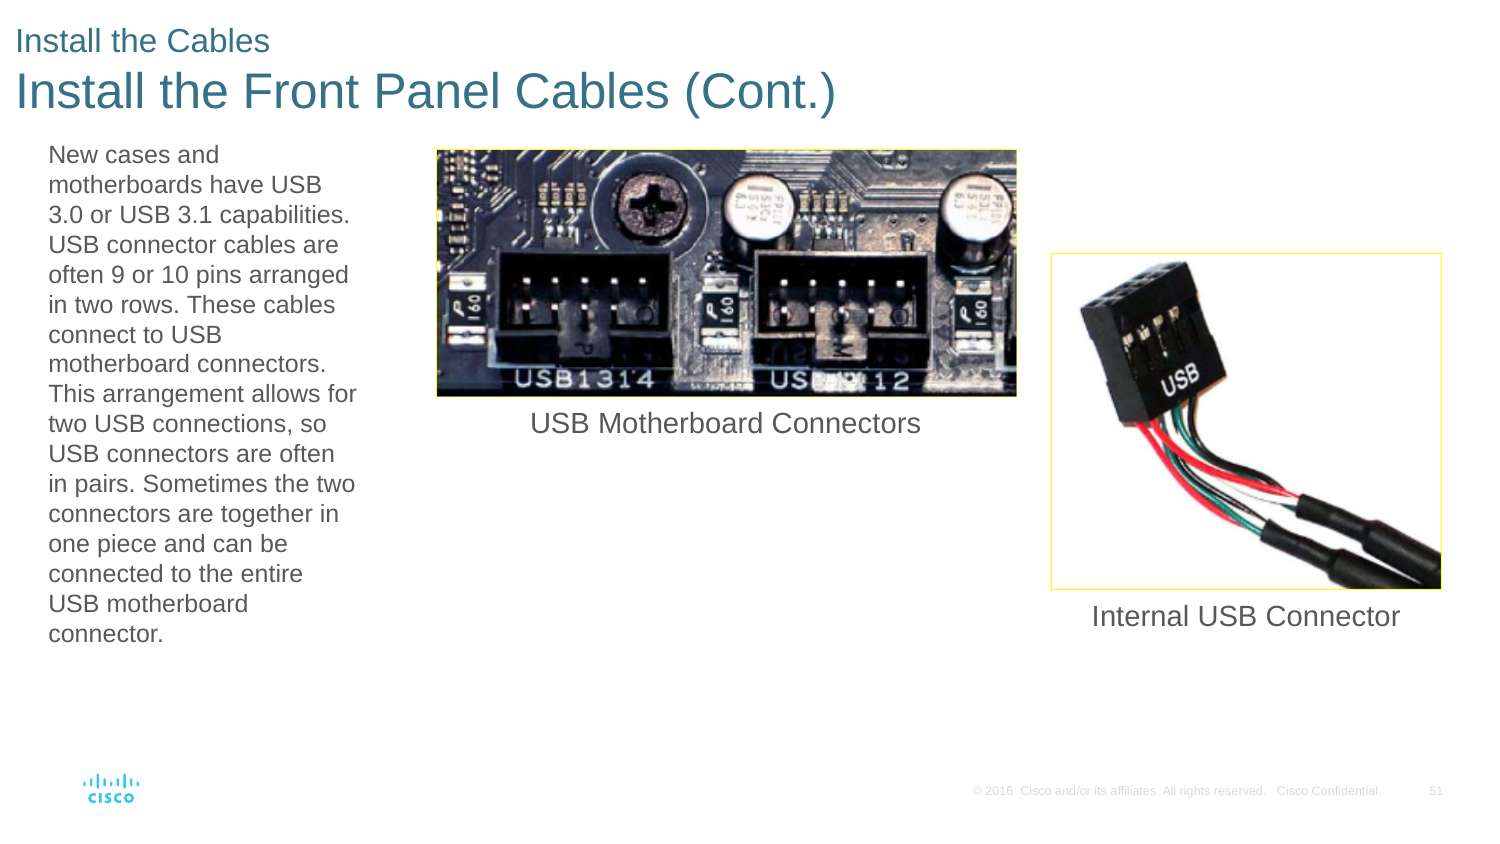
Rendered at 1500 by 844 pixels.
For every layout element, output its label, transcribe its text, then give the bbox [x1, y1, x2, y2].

picture [436, 149, 1017, 397]
title Install the Cables Install the Front Panel Cables (Cont.) [0, 6, 1500, 131]
text_box Internal USB Connector [1076, 597, 1416, 640]
text_box New cases and motherboards have USB 3.0 or USB 3.1 capabilities. USB connector cables are often 9 or 10 pins arranged in two rows. These cables connect to USB motherboard connectors. This arrangement allows for two USB connections, so USB connectors are often in pairs. Sometimes the two connectors are together in one piece and can be connected to the entire USB motherboard connector. [33, 131, 373, 655]
text_box USB Motherboard Connectors [515, 405, 937, 447]
picture [1050, 253, 1442, 590]
